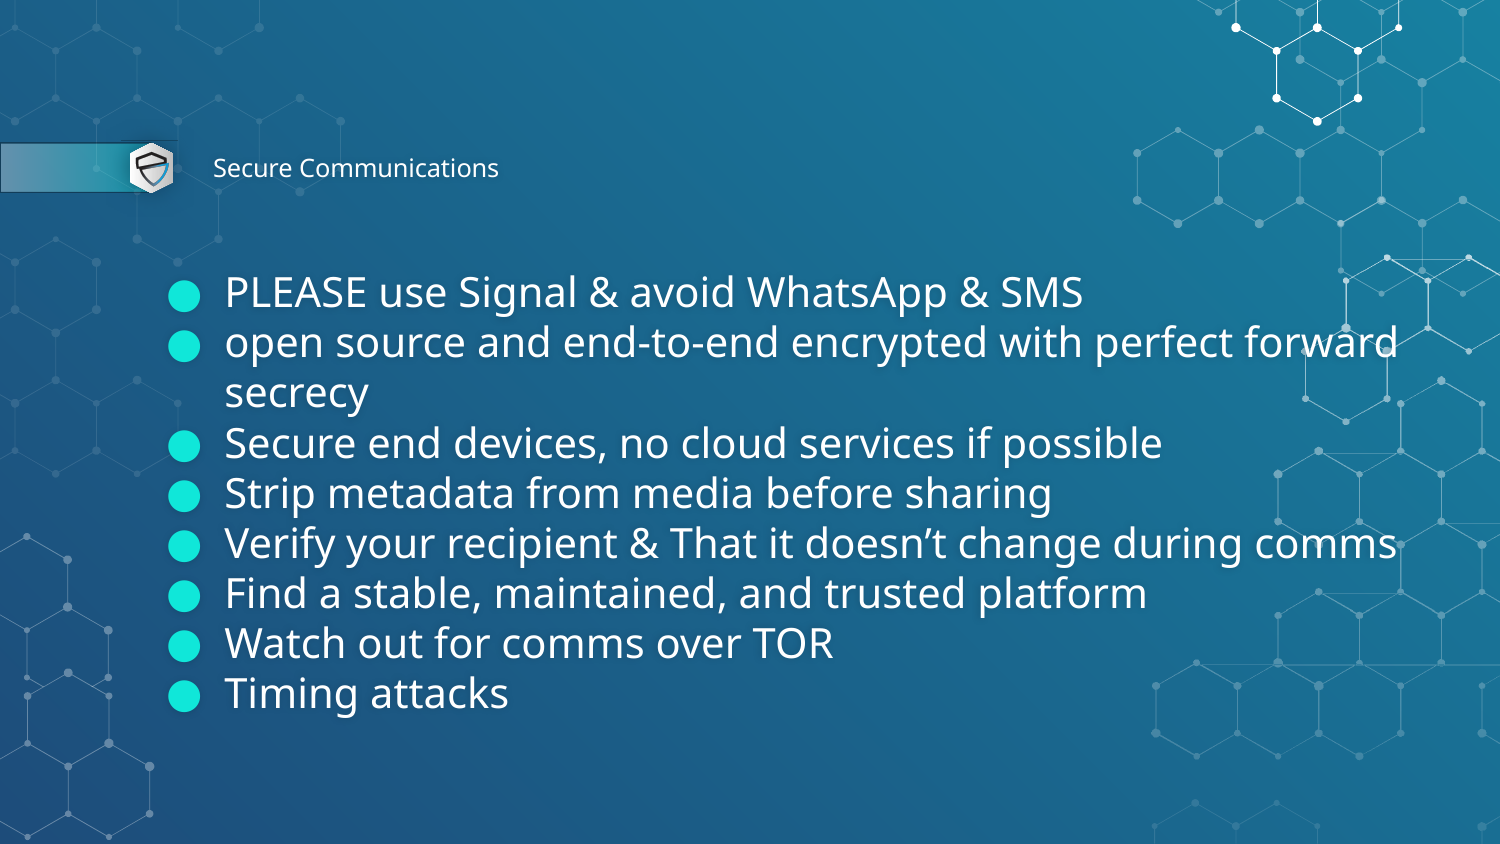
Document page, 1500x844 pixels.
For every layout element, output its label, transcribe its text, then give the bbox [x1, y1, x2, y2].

picture [121, 140, 178, 198]
list PLEASE use Signal & avoid WhatsApp & SMS open source and end-to-end encrypted with perfect forward secrecy Secure end devices, no cloud services if possible Strip metadata from media before sharing Verify your recipient & That it doesn’t change during comms Find a stable, maintained, and trusted platform Watch out for comms over TOR Timing attacks [134, 251, 1441, 653]
title Secure Communications [198, 140, 1302, 198]
